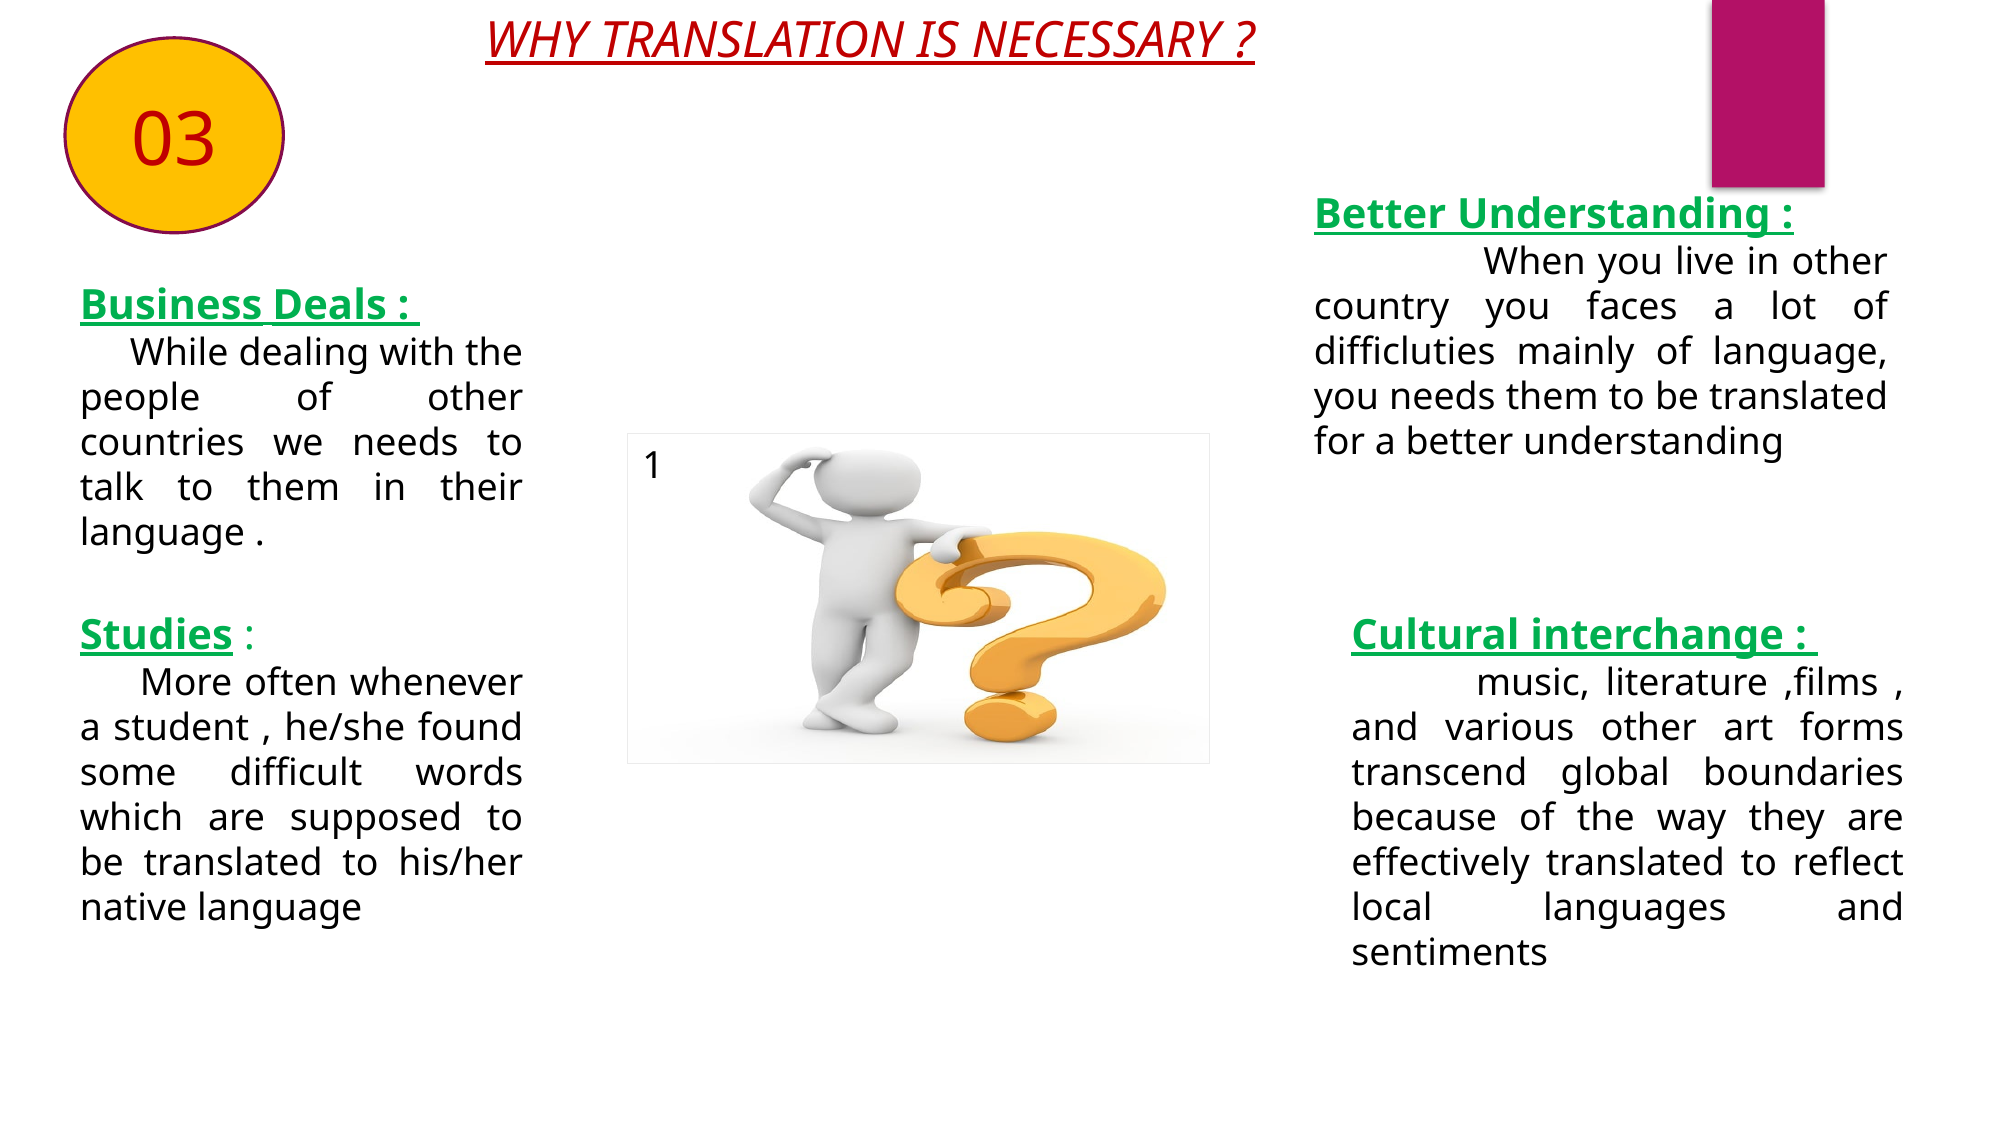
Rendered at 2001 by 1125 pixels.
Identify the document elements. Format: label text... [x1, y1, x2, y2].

text_box 1 [627, 433, 1210, 764]
text_box Cultural interchange : music, literature ,films , and various other art forms transcend global boundaries because of the way they are effectively translated to reflect local languages and sentiments [1336, 600, 1920, 980]
text_box WHY TRANSLATION IS NECESSARY ? [469, 0, 1595, 75]
text_box Studies : More often whenever a student , he/she found some difficult words which are supposed to be translated to his/her native language [65, 600, 539, 935]
text_box Business Deals : While dealing with the people of other countries we needs to talk to them in their language . [65, 270, 539, 560]
text_box Better Understanding : When you live in other country you faces a lot of difficluties mainly of language, you needs them to be translated for a better understanding [1299, 179, 1904, 469]
text_box 03 [63, 36, 285, 235]
